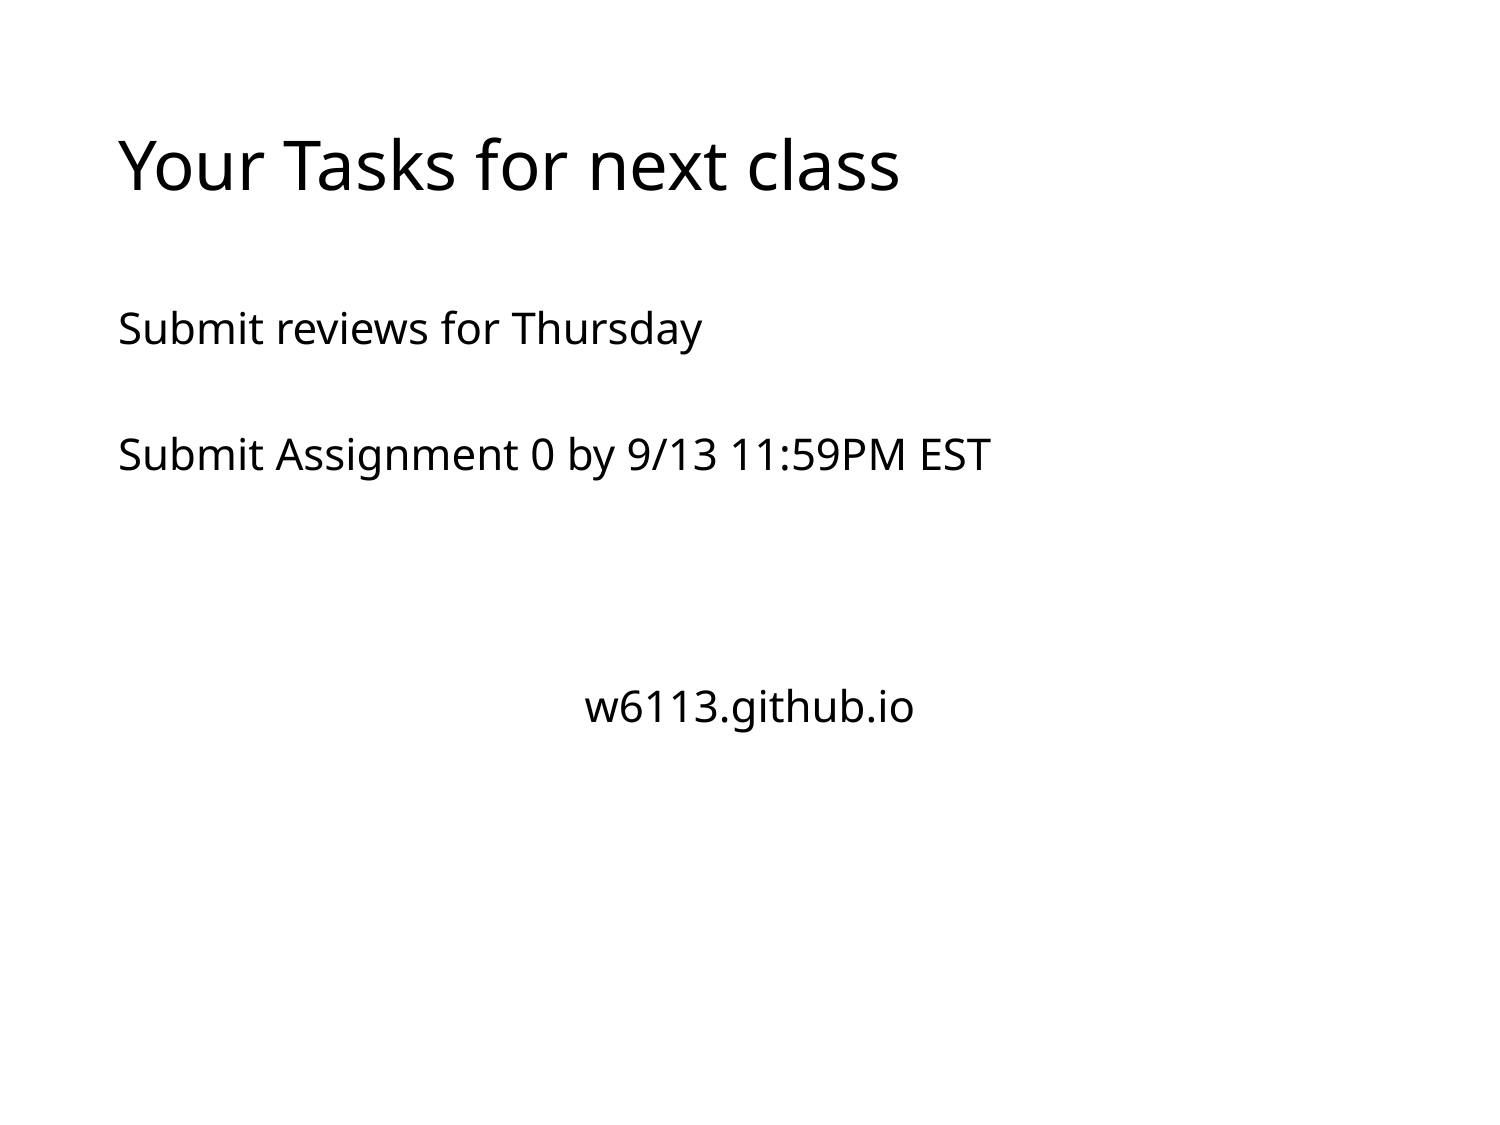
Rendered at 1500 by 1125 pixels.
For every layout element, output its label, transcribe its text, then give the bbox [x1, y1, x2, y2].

list Submit reviews for Thursday Submit Assignment 0 by 9/13 11:59PM EST w6113.github.io [103, 299, 1397, 1014]
title Your Tasks for next class [103, 59, 1397, 278]
